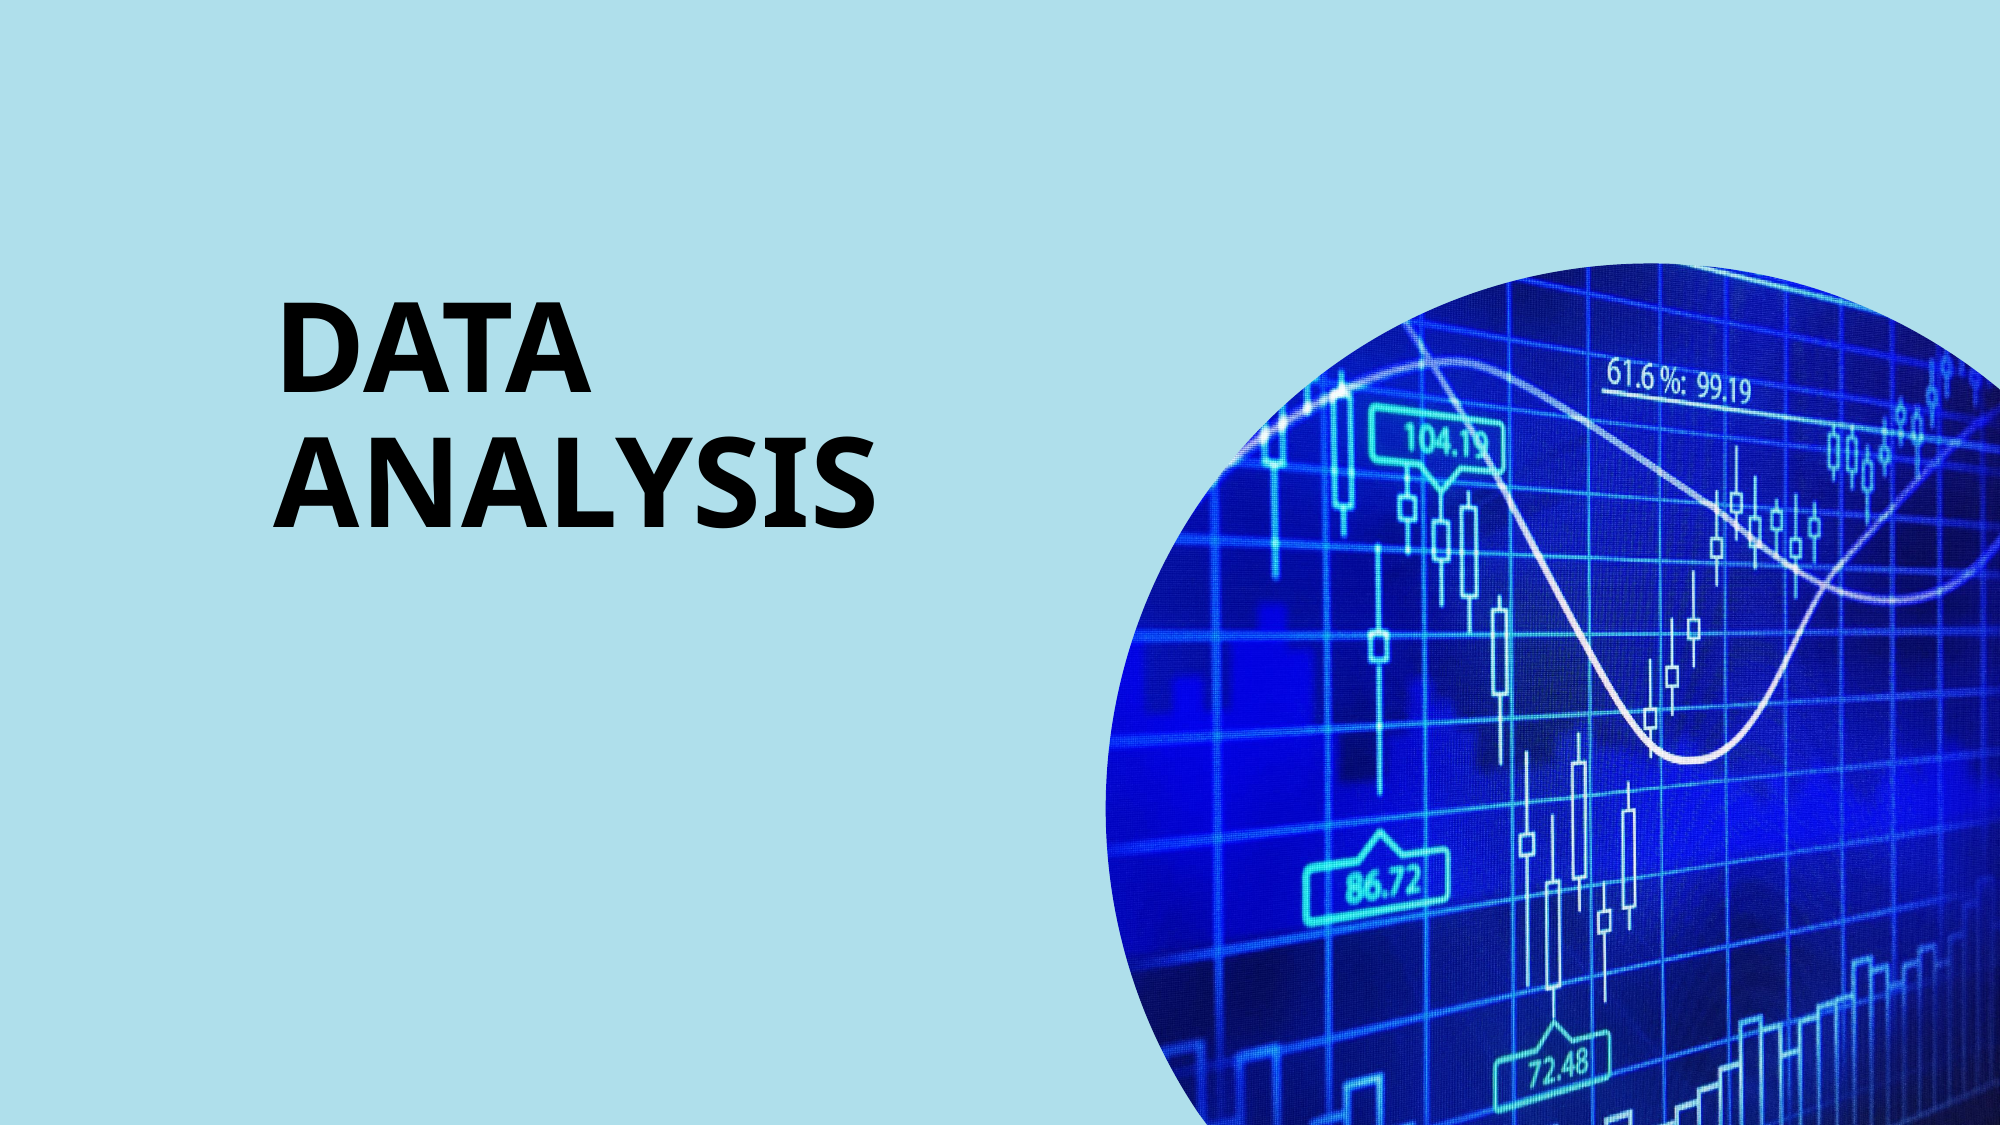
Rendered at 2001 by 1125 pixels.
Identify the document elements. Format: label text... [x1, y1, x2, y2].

title DATA ANALYSIS [258, 96, 1130, 563]
picture [1105, 263, 2000, 1125]
